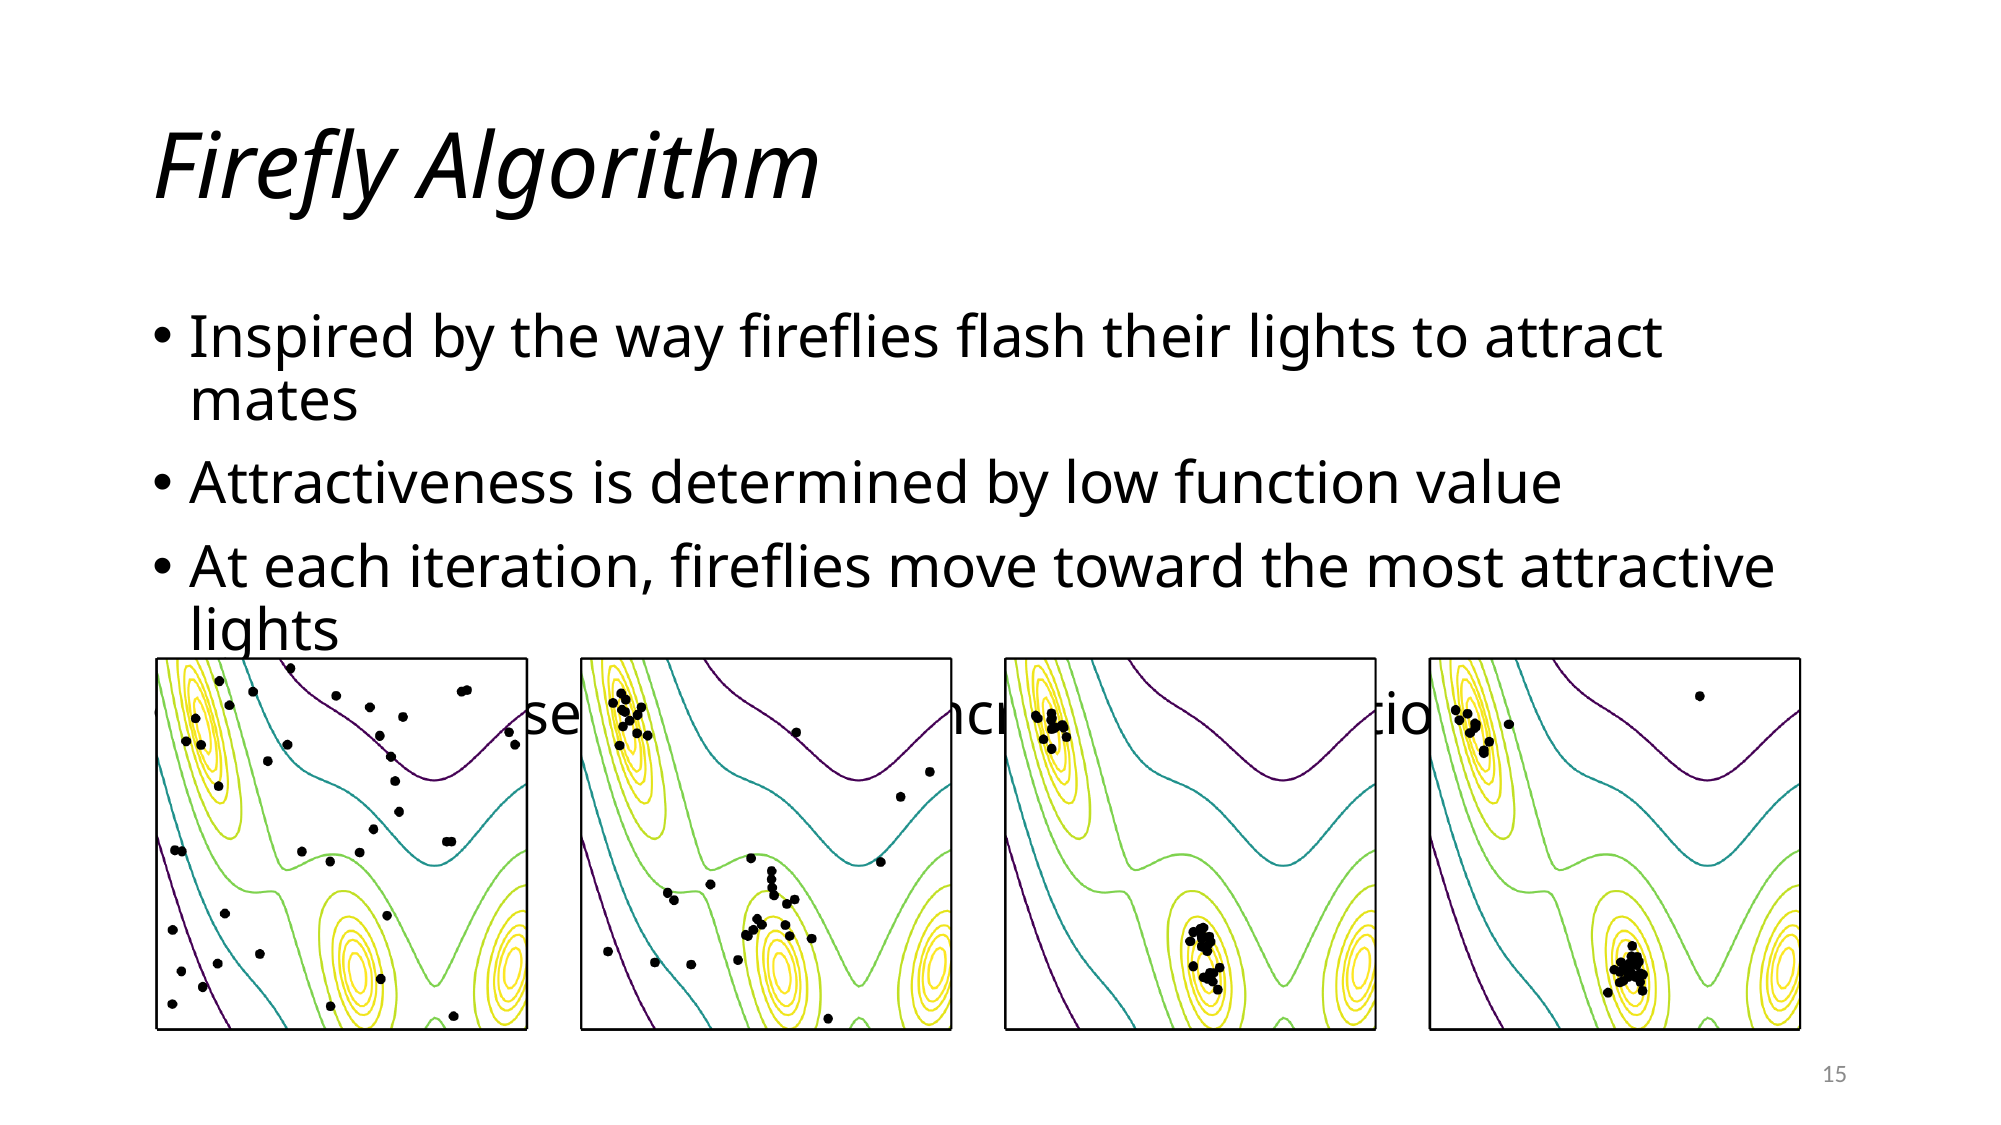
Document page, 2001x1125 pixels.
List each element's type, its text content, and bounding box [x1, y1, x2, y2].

title Firefly Algorithm [137, 59, 1863, 278]
slide_number 15 [1412, 1042, 1863, 1103]
list Inspired by the way fireflies flash their lights to attract mates Attractiveness is determined by low function value At each iteration, fireflies move toward the most attractive lights Random noise is added to increase exploration [137, 299, 1863, 1014]
picture [147, 655, 1810, 1034]
